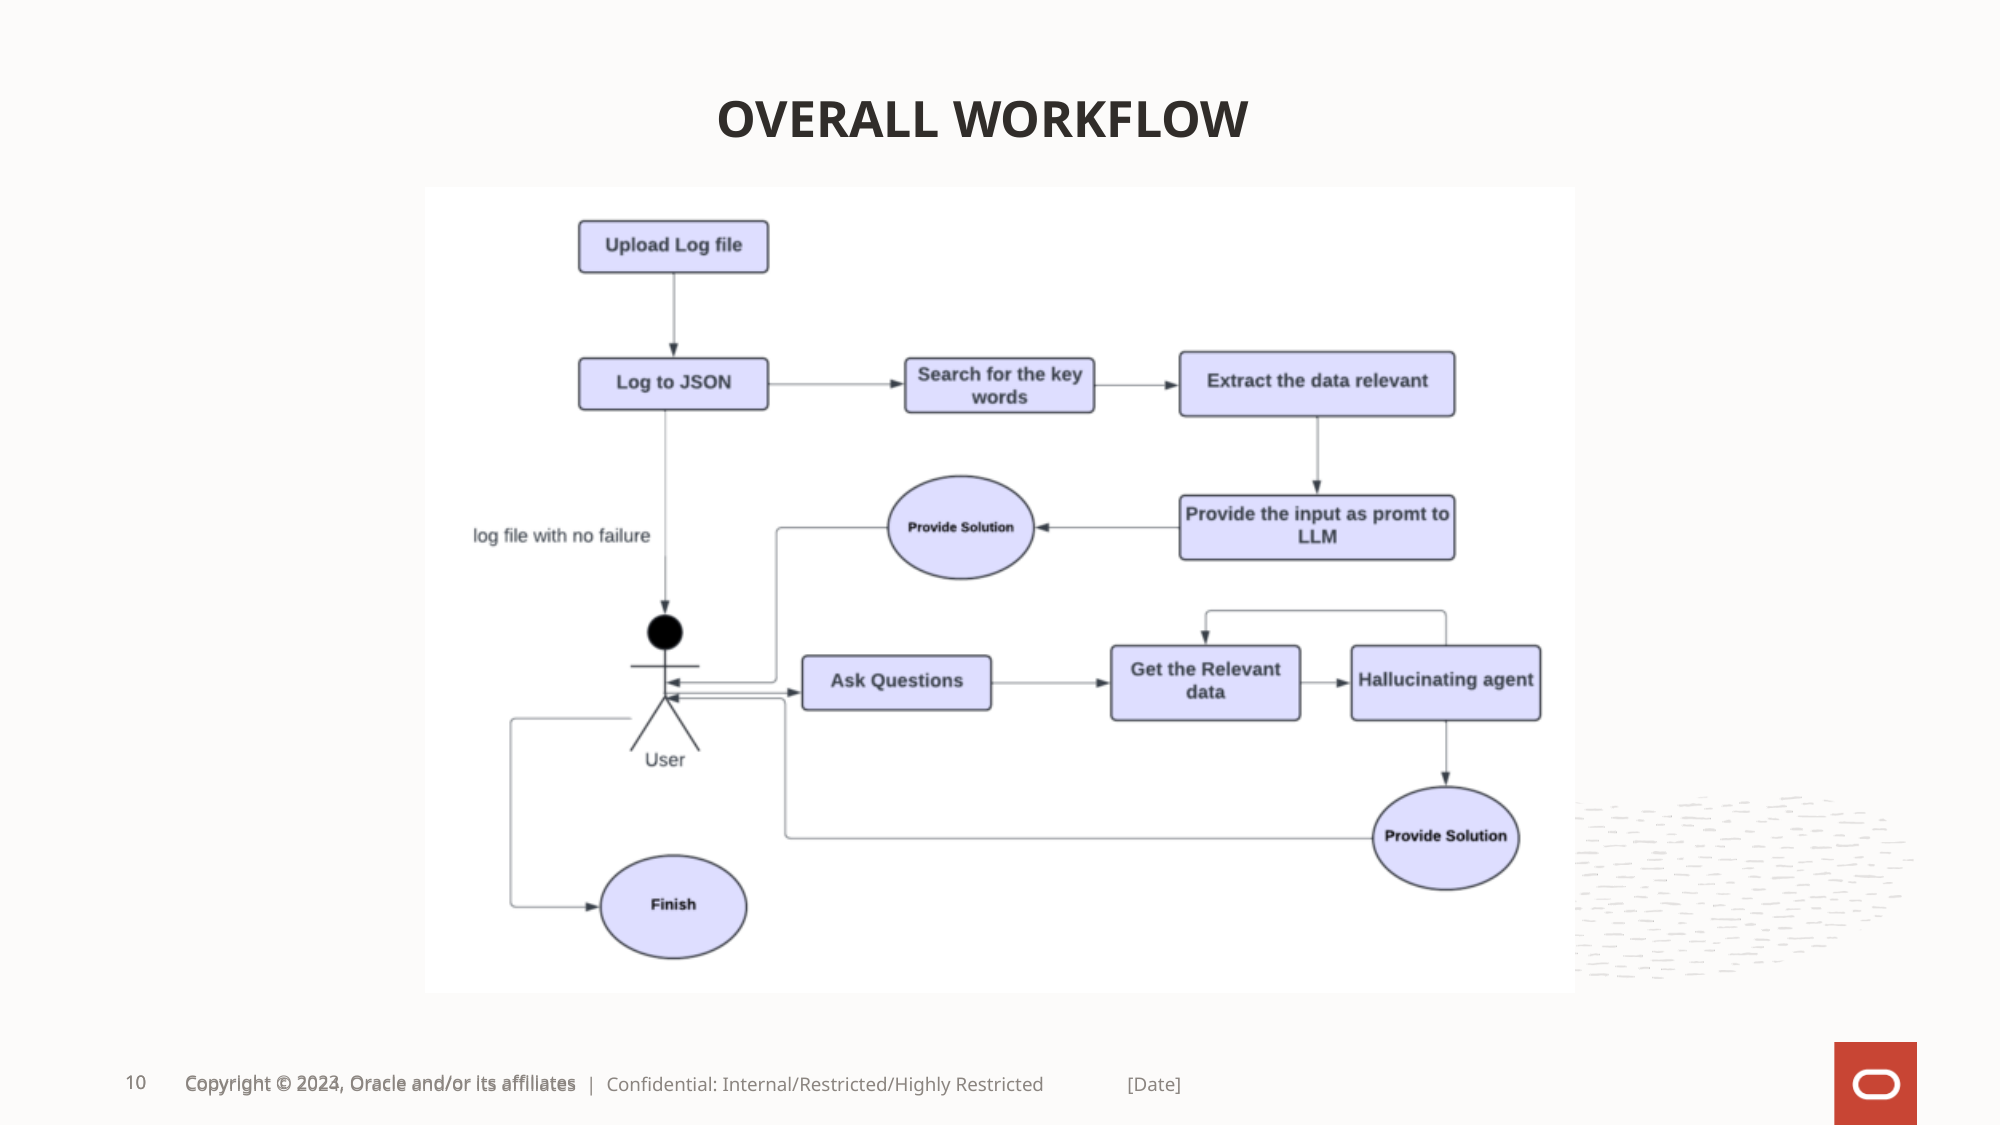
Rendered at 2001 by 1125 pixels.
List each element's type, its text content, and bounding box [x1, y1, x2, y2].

title OVERALL WORKFLOW [212, 11, 1754, 230]
text_box Copyright © 2024, Oracle and/or its affiliates | Confidential: Internal/Restricted/Highly Restricted [185, 1053, 1128, 1114]
slide_number [Date] [1128, 1054, 1578, 1114]
text_box 10 [124, 1053, 185, 1114]
picture [425, 187, 1917, 1001]
